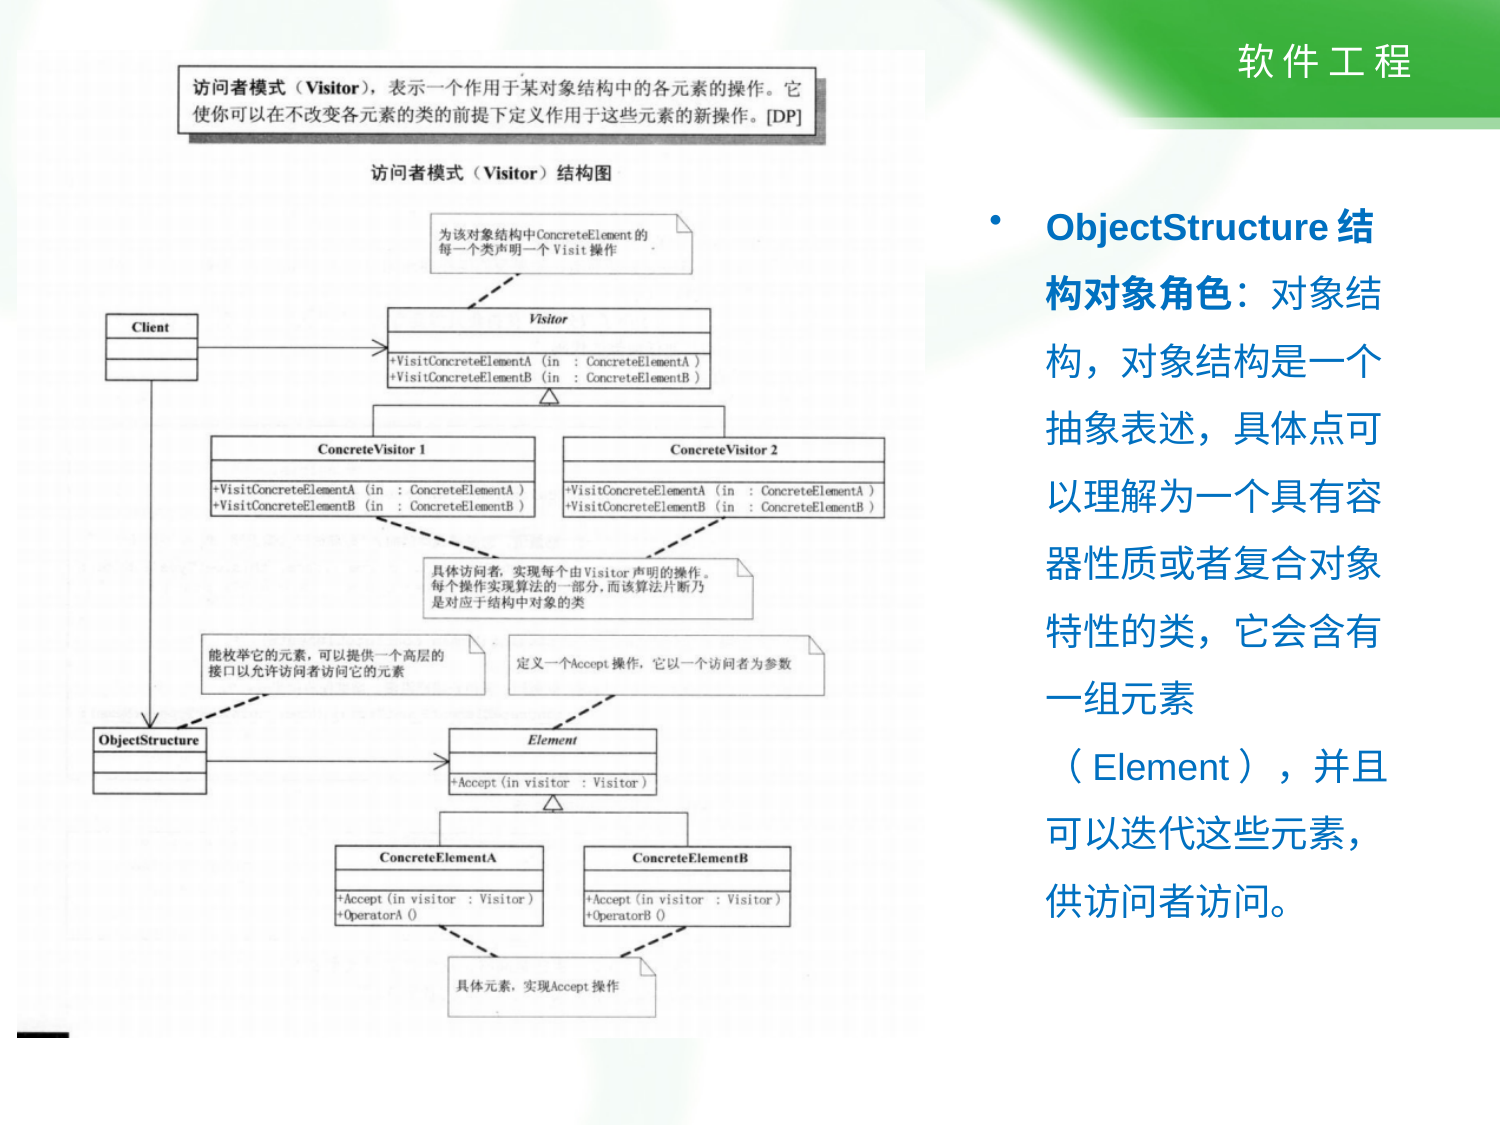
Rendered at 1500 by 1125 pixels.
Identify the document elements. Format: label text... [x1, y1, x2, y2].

picture [0, 0, 1500, 1125]
list ObjectStructure结构对象角色：对象结构，对象结构是一个抽象表述，具体点可以理解为一个具有容器性质或者复合对象特性的类，它会含有一组元素（Element），并且可以迭代这些元素，供访问者访问。 [974, 172, 1425, 816]
